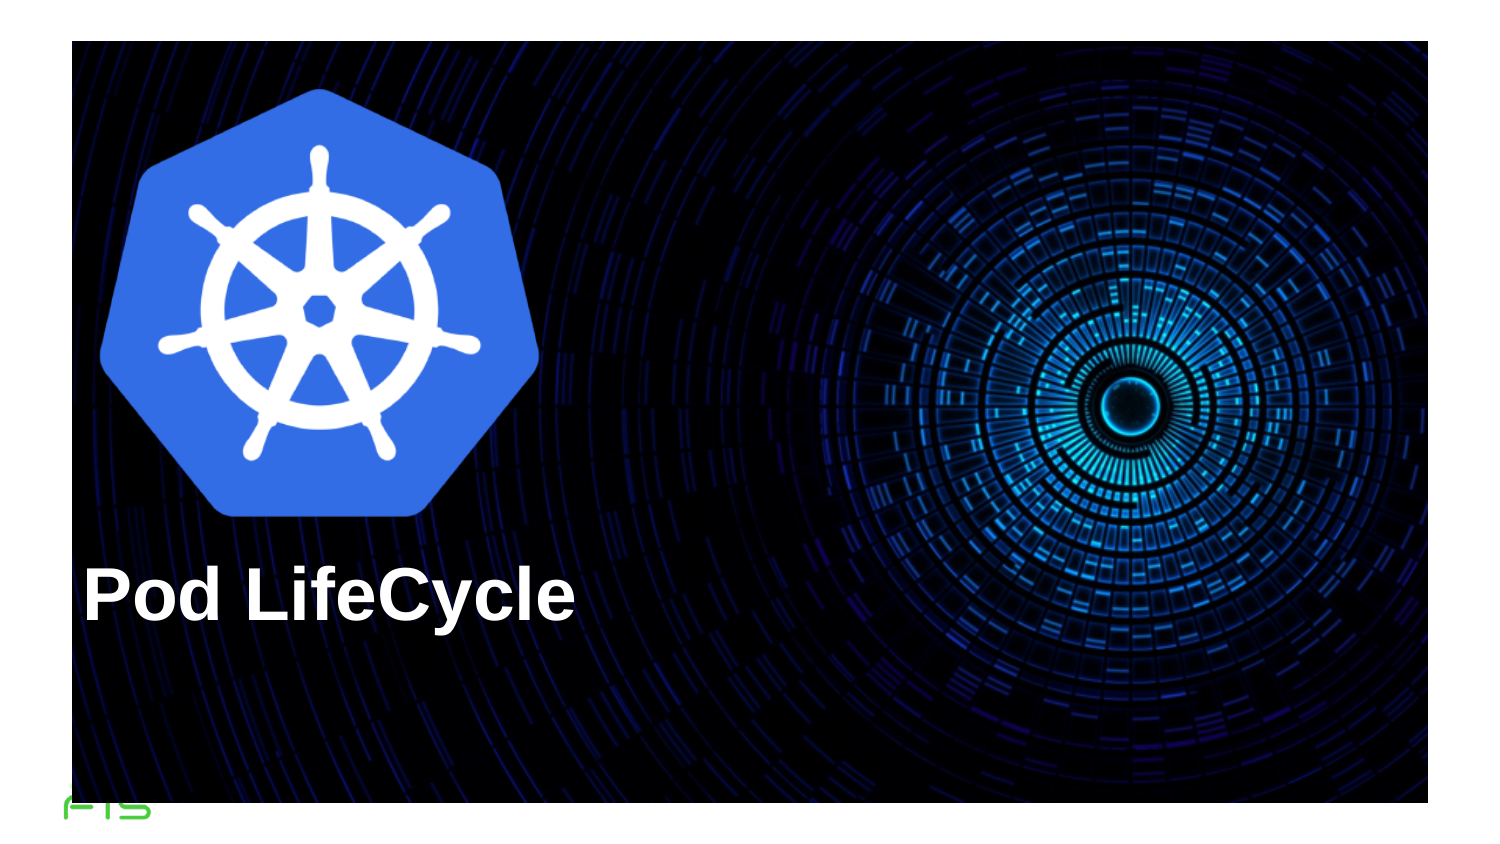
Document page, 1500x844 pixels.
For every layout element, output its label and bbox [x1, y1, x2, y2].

picture [58, 41, 1428, 823]
